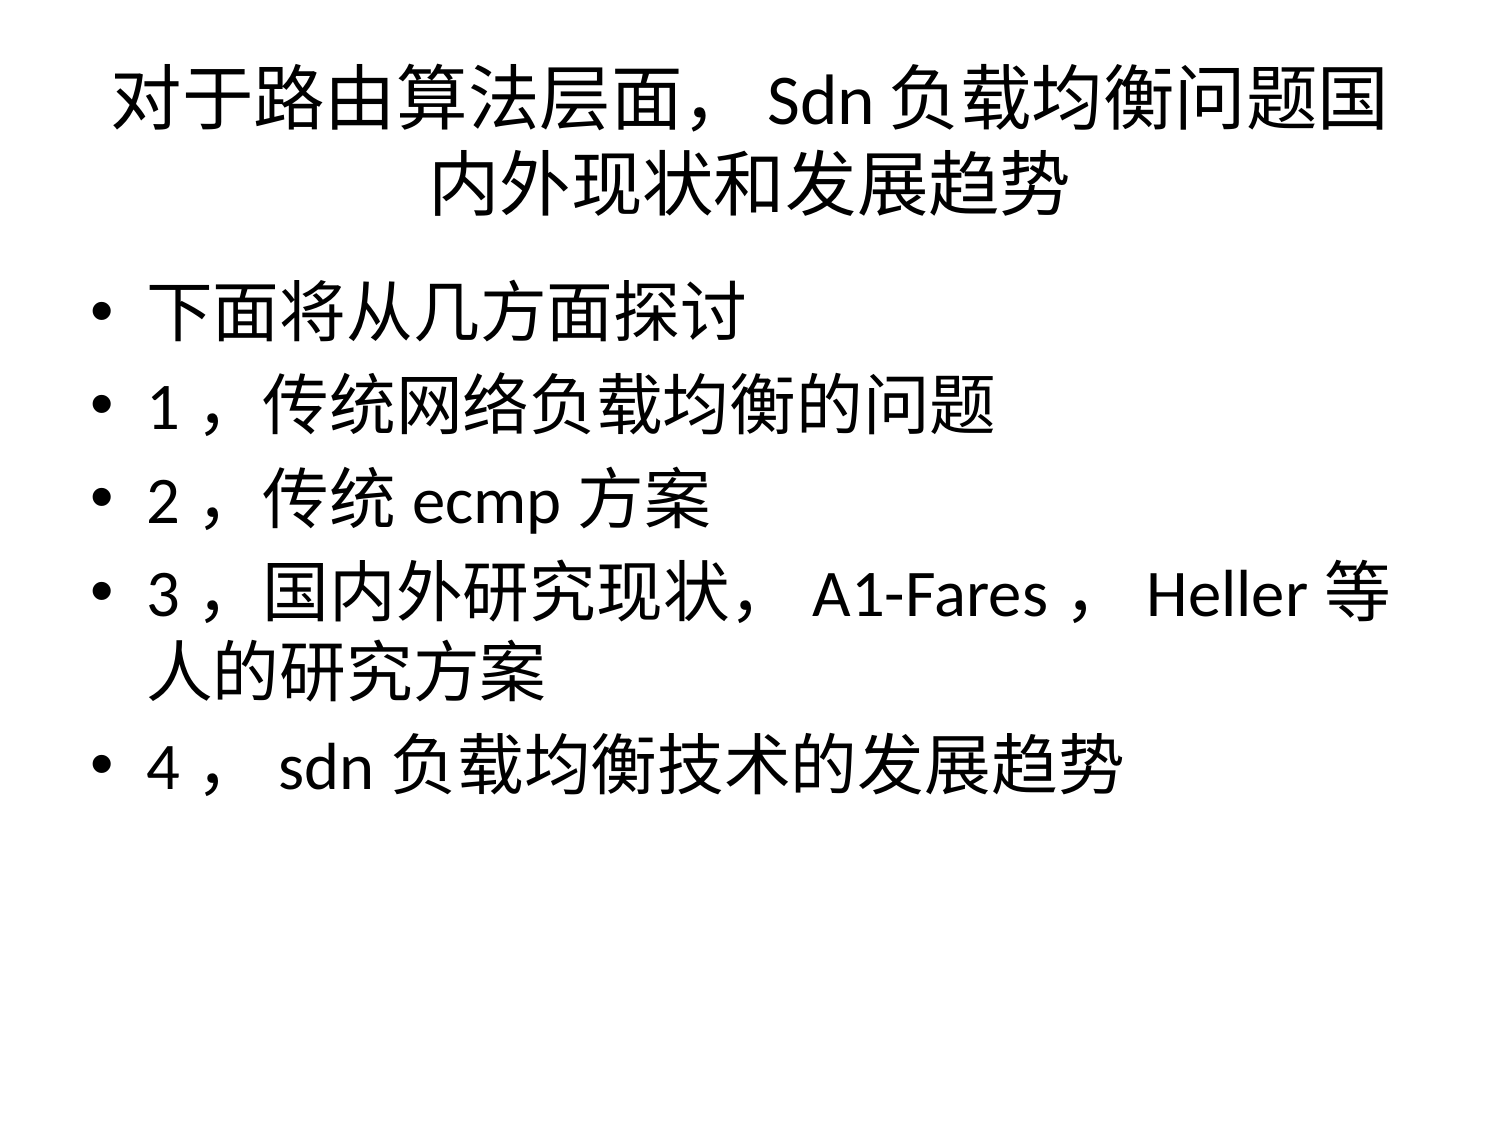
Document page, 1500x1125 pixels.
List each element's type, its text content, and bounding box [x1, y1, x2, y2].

list 下面将从几方面探讨 1，传统网络负载均衡的问题 2，传统ecmp方案 3，国内外研究现状，A1-Fares，Heller等人的研究方案 4，sdn负载均衡技术的发展趋势 [75, 262, 1425, 1005]
title 对于路由算法层面，Sdn负载均衡问题国内外现状和发展趋势 [75, 45, 1425, 233]
